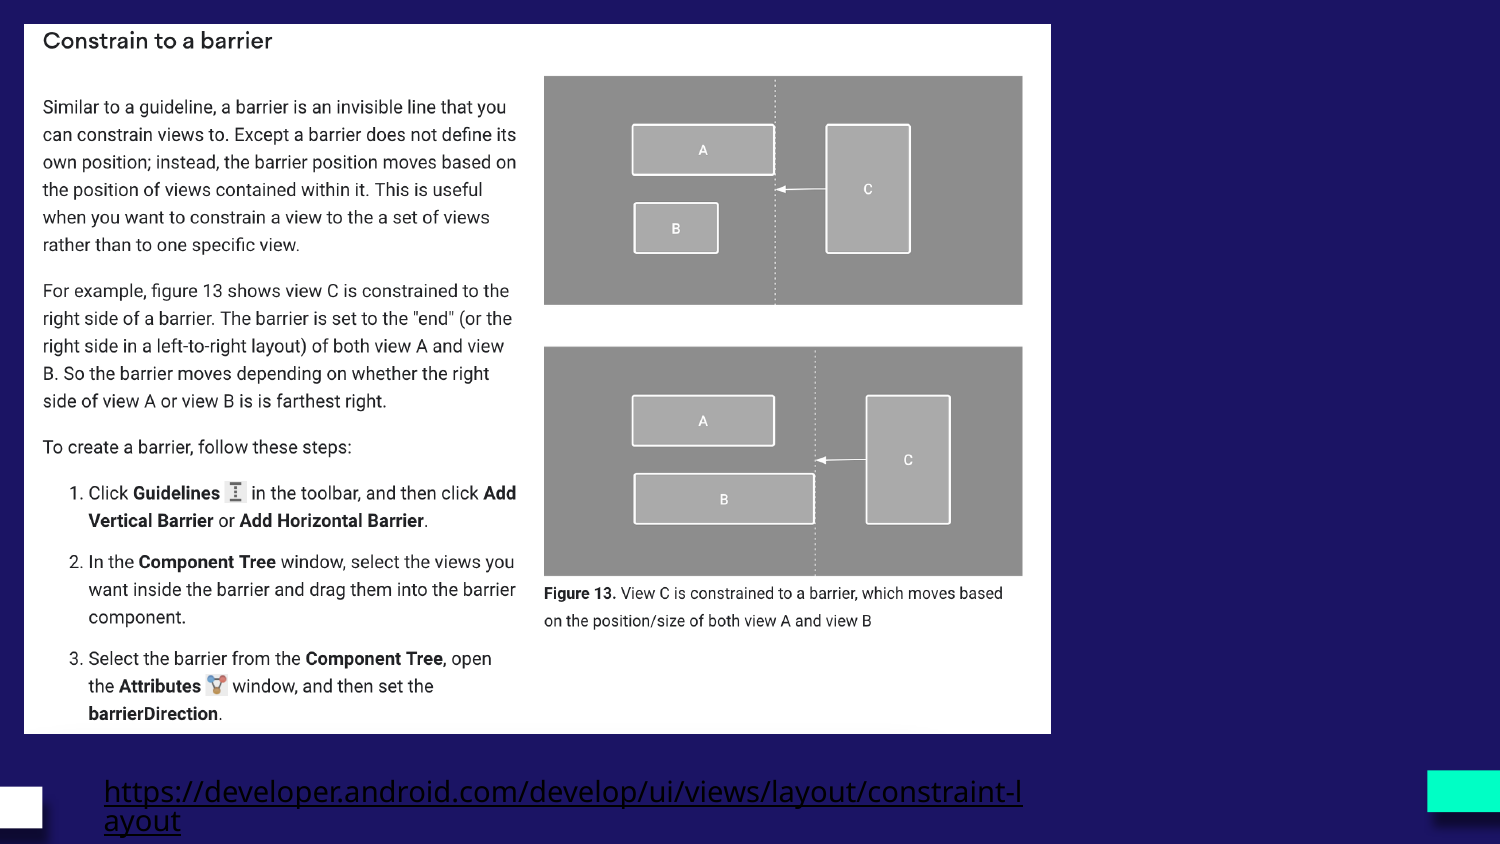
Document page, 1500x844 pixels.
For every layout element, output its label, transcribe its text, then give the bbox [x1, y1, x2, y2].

text_box [0, 786, 43, 829]
text_box https://developer.android.com/develop/ui/views/layout/constraint-layout [88, 758, 1051, 844]
picture [24, 24, 1052, 734]
text_box [1427, 770, 1500, 813]
